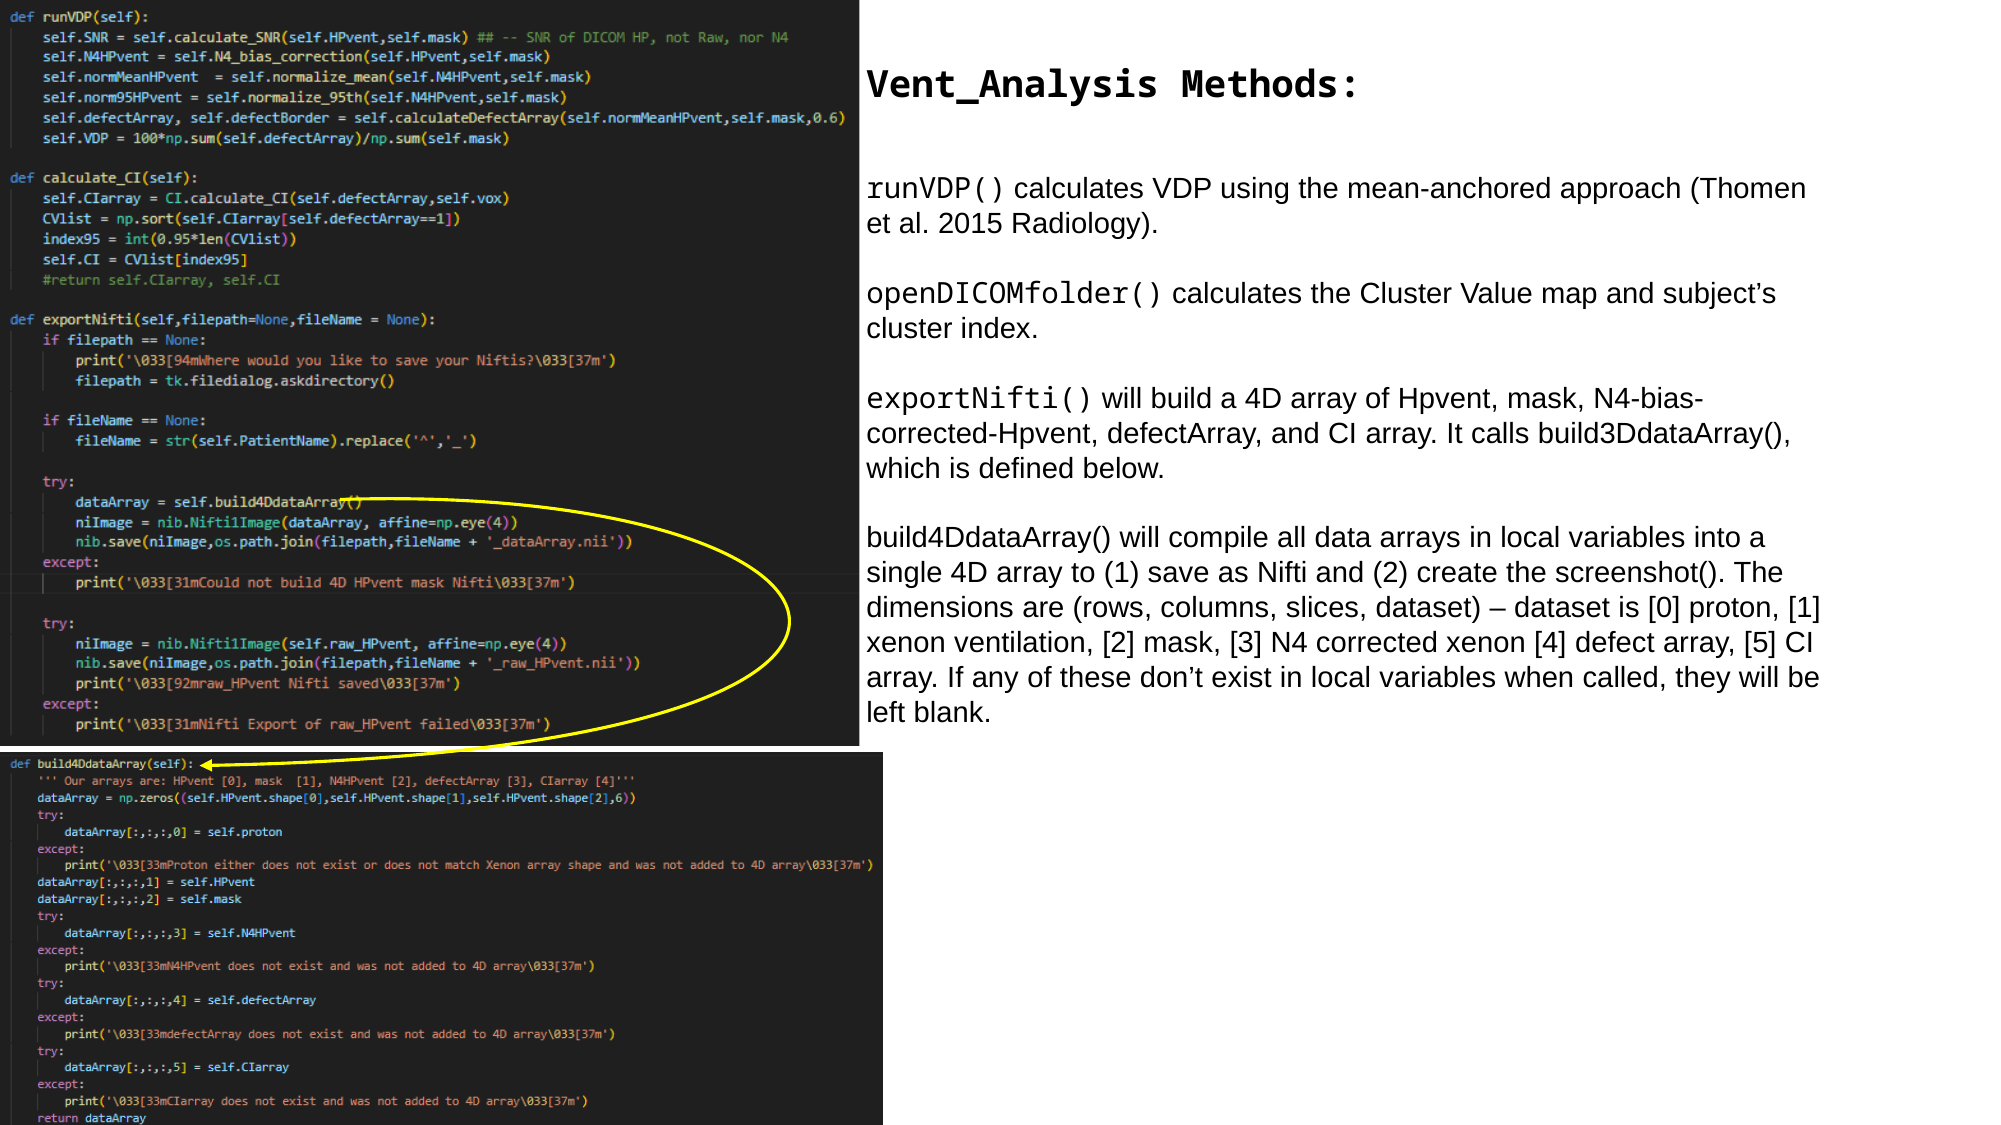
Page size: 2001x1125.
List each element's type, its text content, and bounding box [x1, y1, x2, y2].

text_box Vent_Analysis Methods: [861, 52, 1850, 113]
picture [0, 752, 884, 1125]
text_box runVDP() calculates VDP using the mean-anchored approach (Thomen et al. 2015 Radiology). openDICOMfolder() calculates the Cluster Value map and subject’s cluster index. exportNifti() will build a 4D array of Hpvent, mask, N4-bias-corrected-Hpvent, defectArray, and CI array. It calls build3DdataArray(), which is defined below. build4DdataArray() will compile all data arrays in local variables into a single 4D array to (1) save as Nifti and (2) create the screenshot(). The dimensions are (rows, columns, slices, dataset) – dataset is [0] proton, [1] xenon ventilation, [2] mask, [3] N4 corrected xenon [4] defect array, [5] CI array. If any of these don’t exist in local variables when called, they will be left blank. [861, 161, 1850, 736]
text_box [206, 747, 501, 752]
picture [0, 0, 861, 747]
